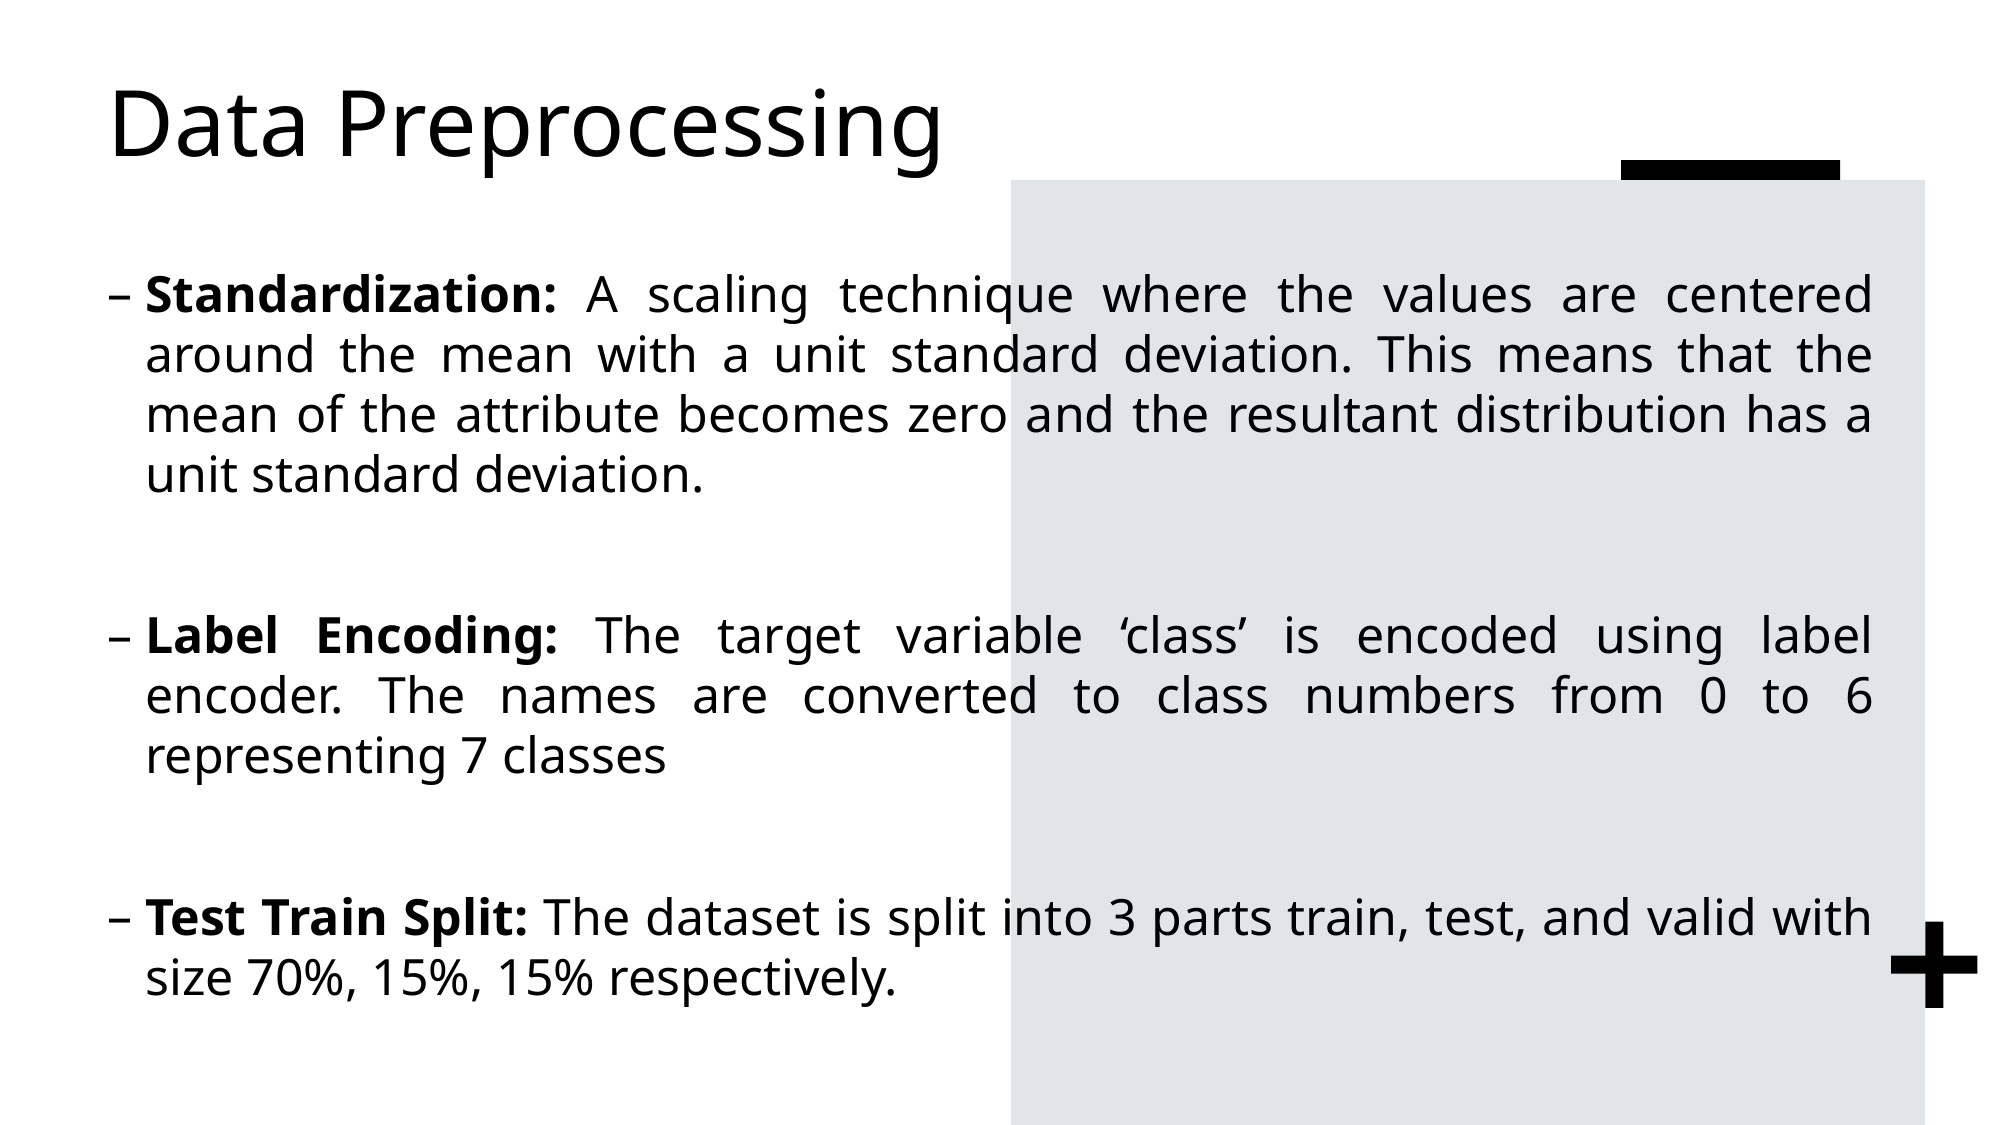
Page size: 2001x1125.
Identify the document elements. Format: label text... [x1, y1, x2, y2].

title Data Preprocessing [92, 57, 1449, 254]
list Standardization: A scaling technique where the values are centered around the mean with a unit standard deviation. This means that the mean of the attribute becomes zero and the resultant distribution has a unit standard deviation. Label Encoding: The target variable ‘class’ is encoded using label encoder. The names are converted to class numbers from 0 to 6 representing 7 classes Test Train Split: The dataset is split into 3 parts train, test, and valid with size 70%, 15%, 15% respectively. [92, 254, 1890, 1093]
